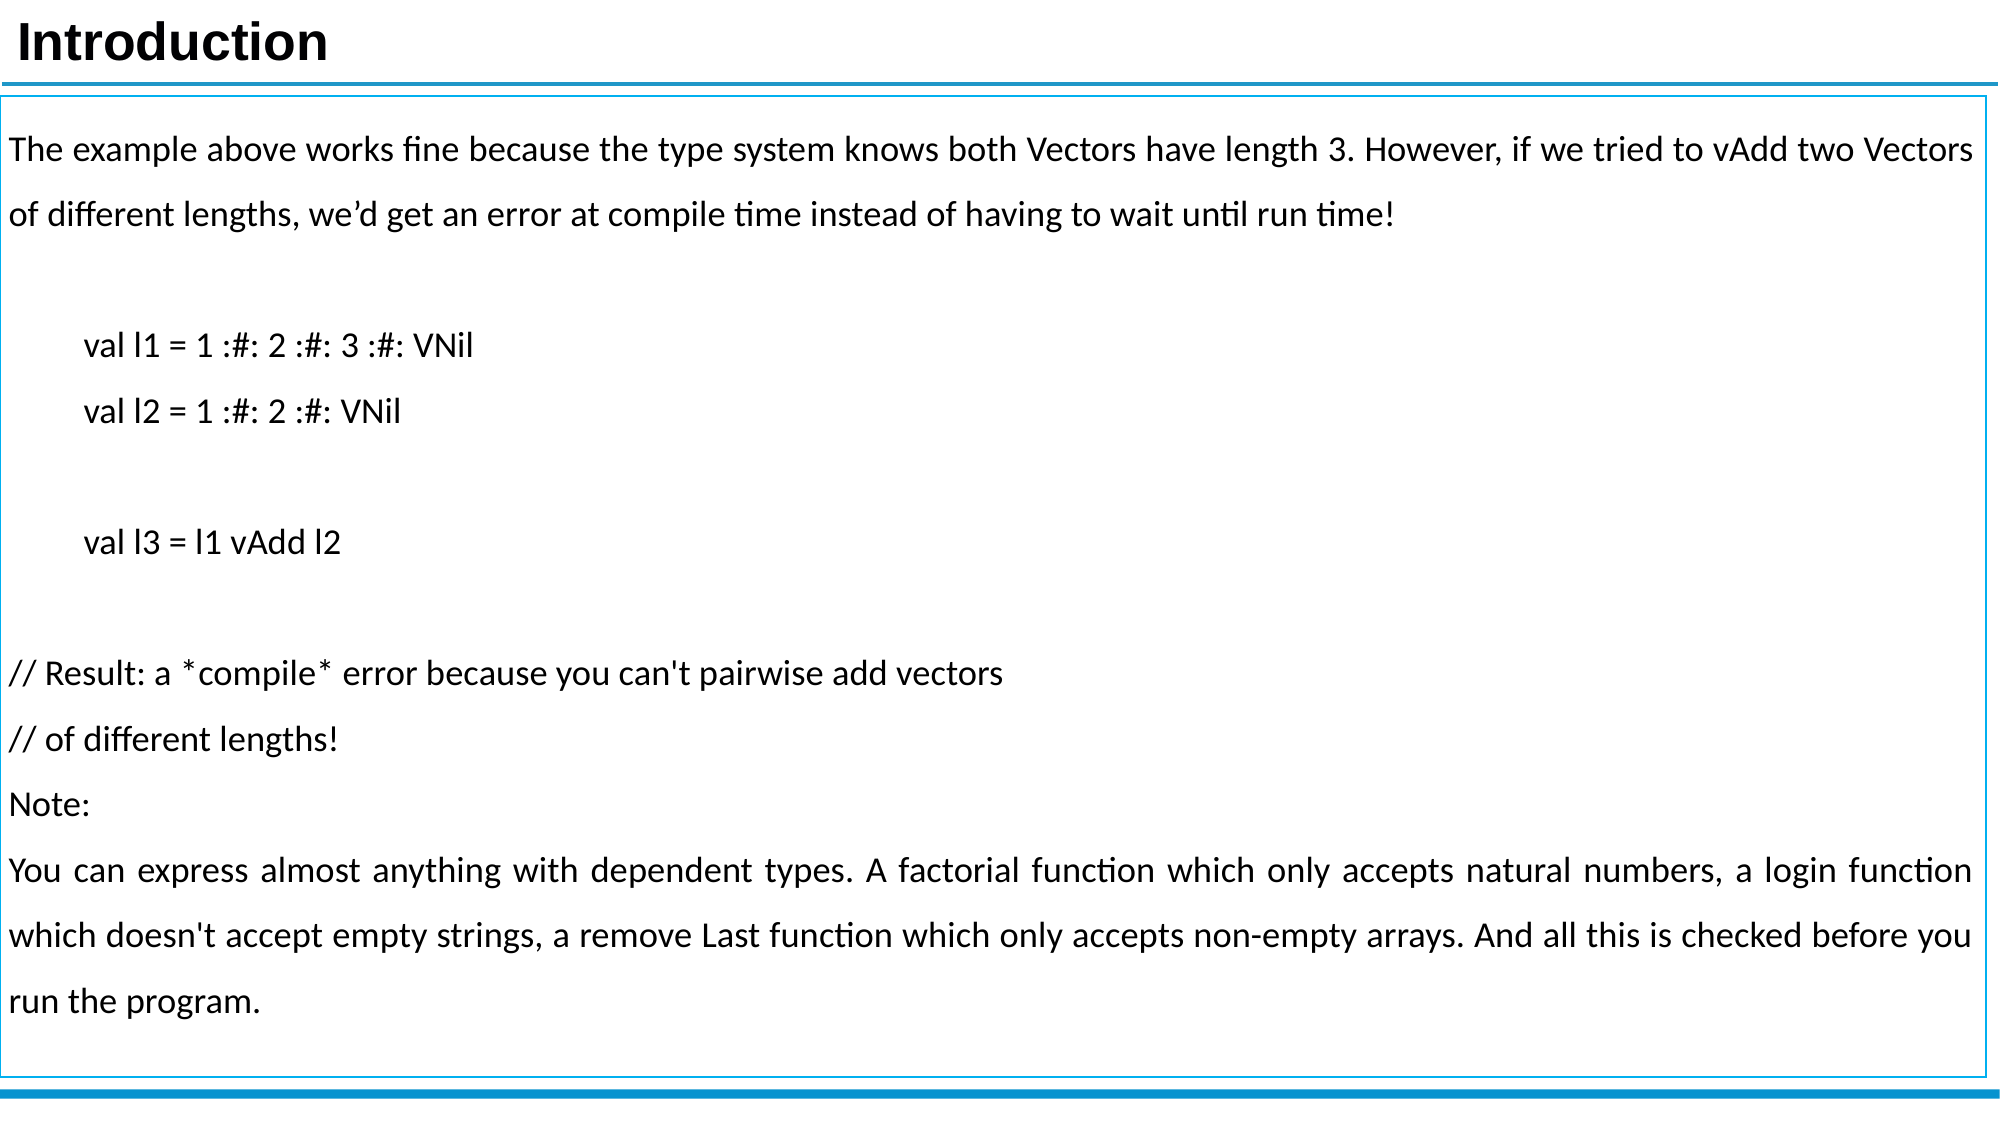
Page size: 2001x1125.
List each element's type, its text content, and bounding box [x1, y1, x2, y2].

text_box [0, 95, 1986, 1078]
text_box Introduction [14, 7, 1198, 72]
text_box [0, 1089, 2000, 1099]
